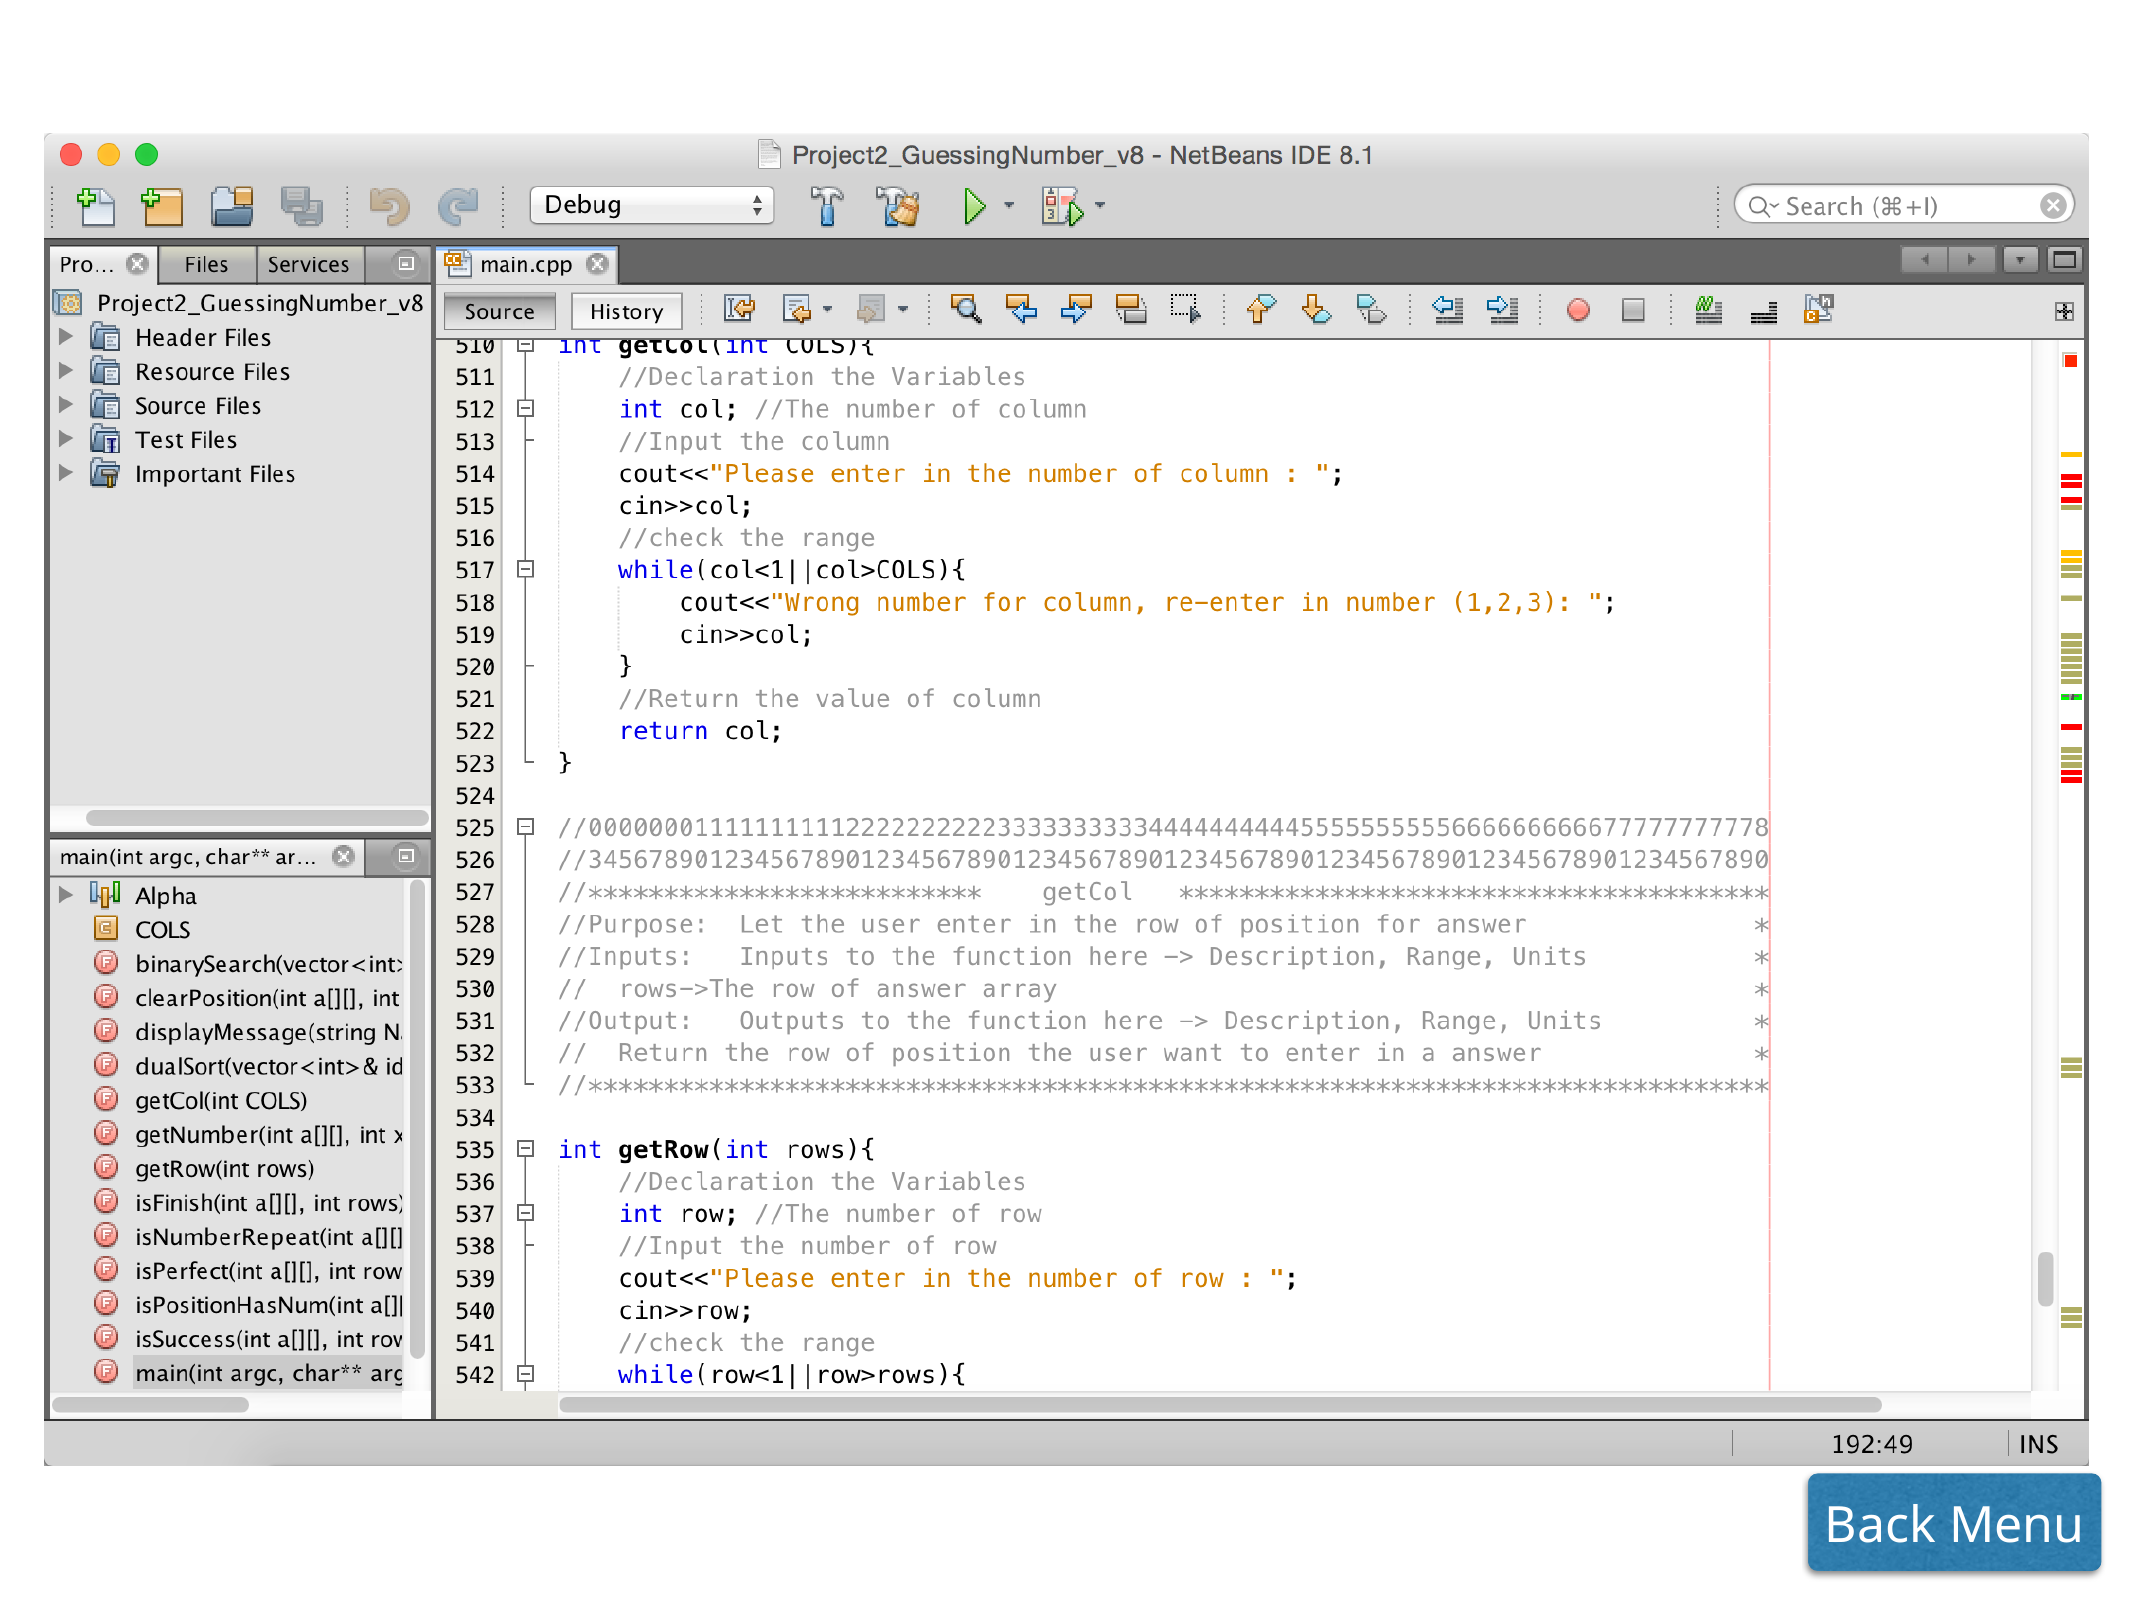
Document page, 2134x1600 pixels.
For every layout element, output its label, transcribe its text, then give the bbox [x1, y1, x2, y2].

picture [44, 133, 2089, 1467]
text_box Back Menu [1808, 1473, 2102, 1571]
